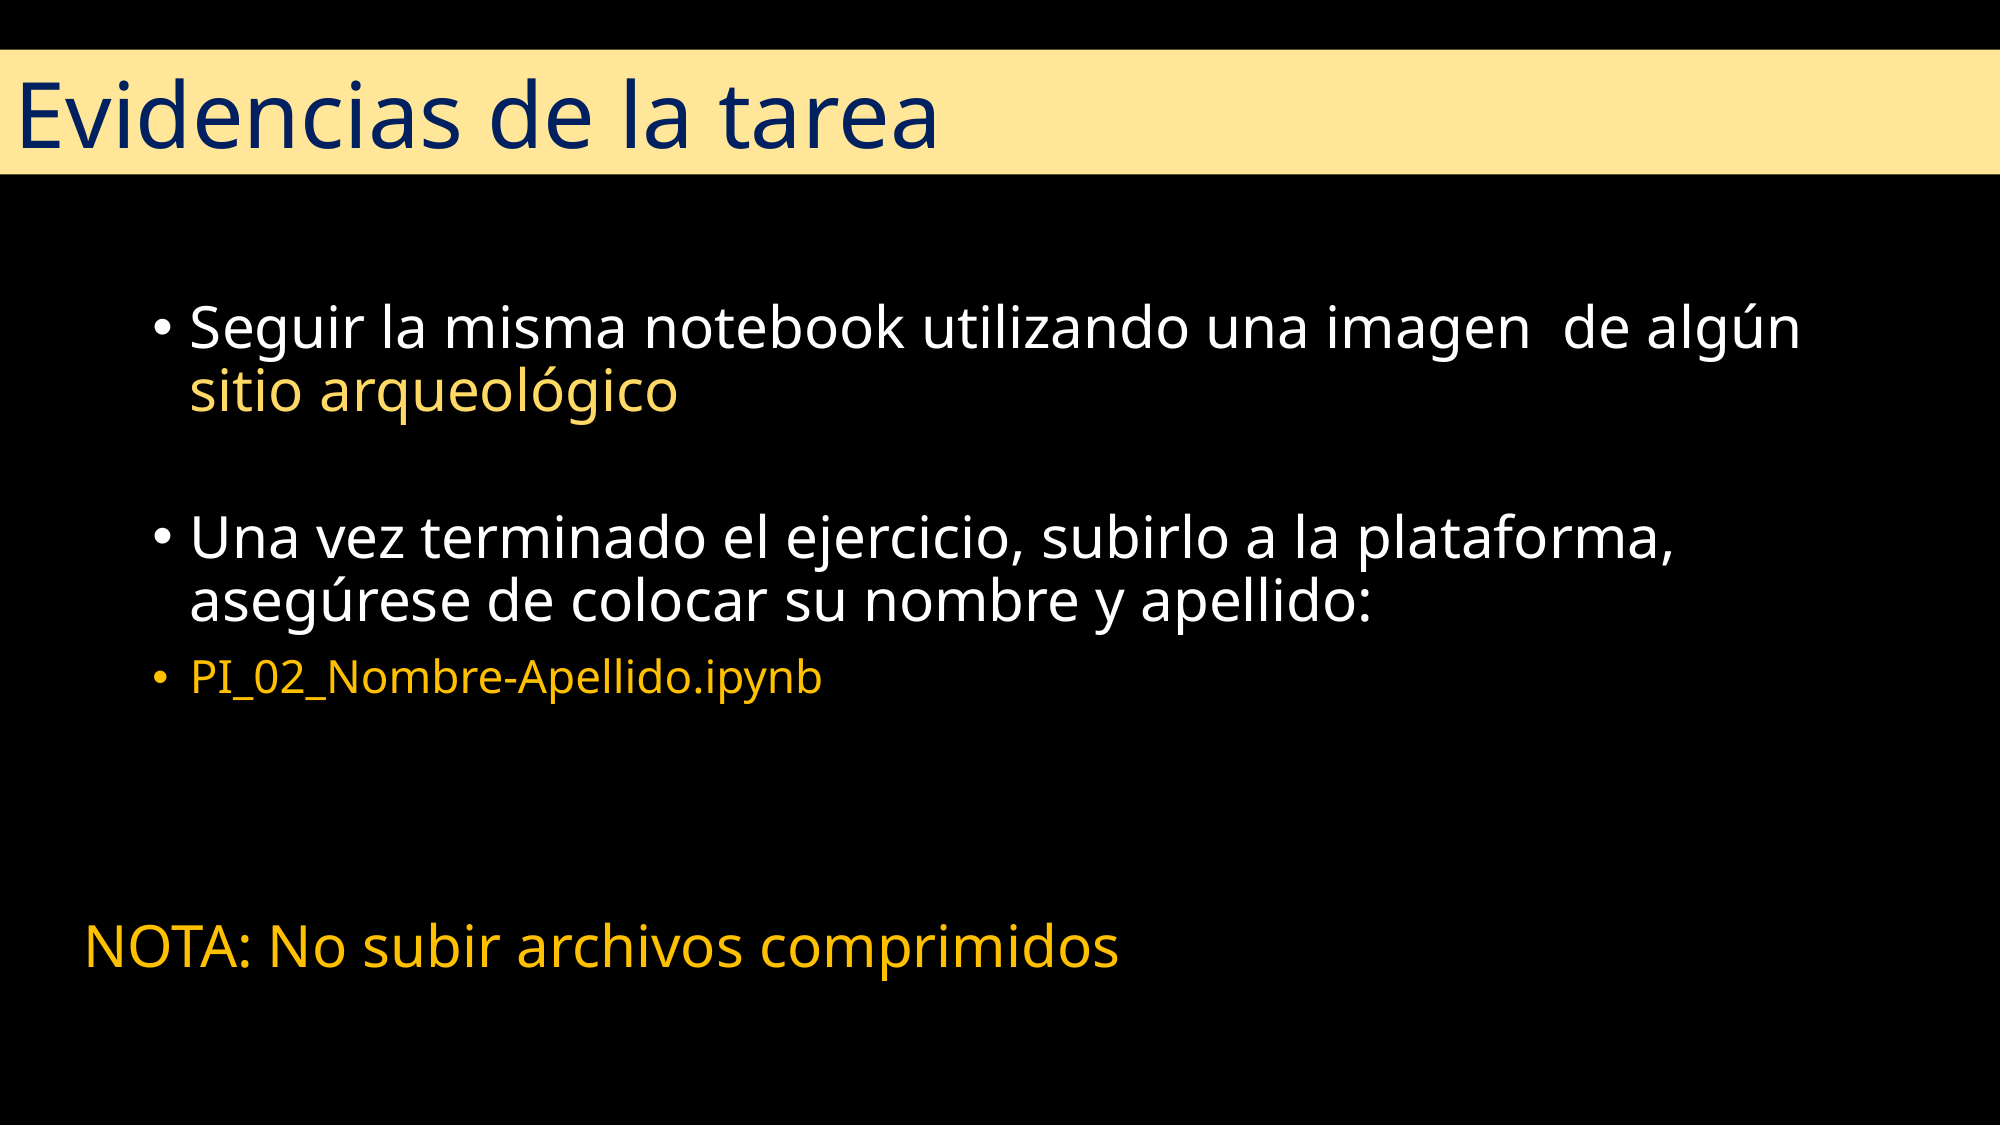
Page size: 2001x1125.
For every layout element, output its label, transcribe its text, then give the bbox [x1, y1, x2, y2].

list Una vez terminado el ejercicio, subirlo a la plataforma, asegúrese de colocar su nombre y apellido: PI_02_Nombre-Apellido.ipynb [137, 543, 1863, 834]
text_box Seguir la misma notebook utilizando una imagen de algún sitio arqueológico [137, 290, 1863, 543]
text_box Evidencias de la tarea [0, 49, 2000, 175]
text_box NOTA: No subir archivos comprimidos [68, 909, 1794, 1055]
